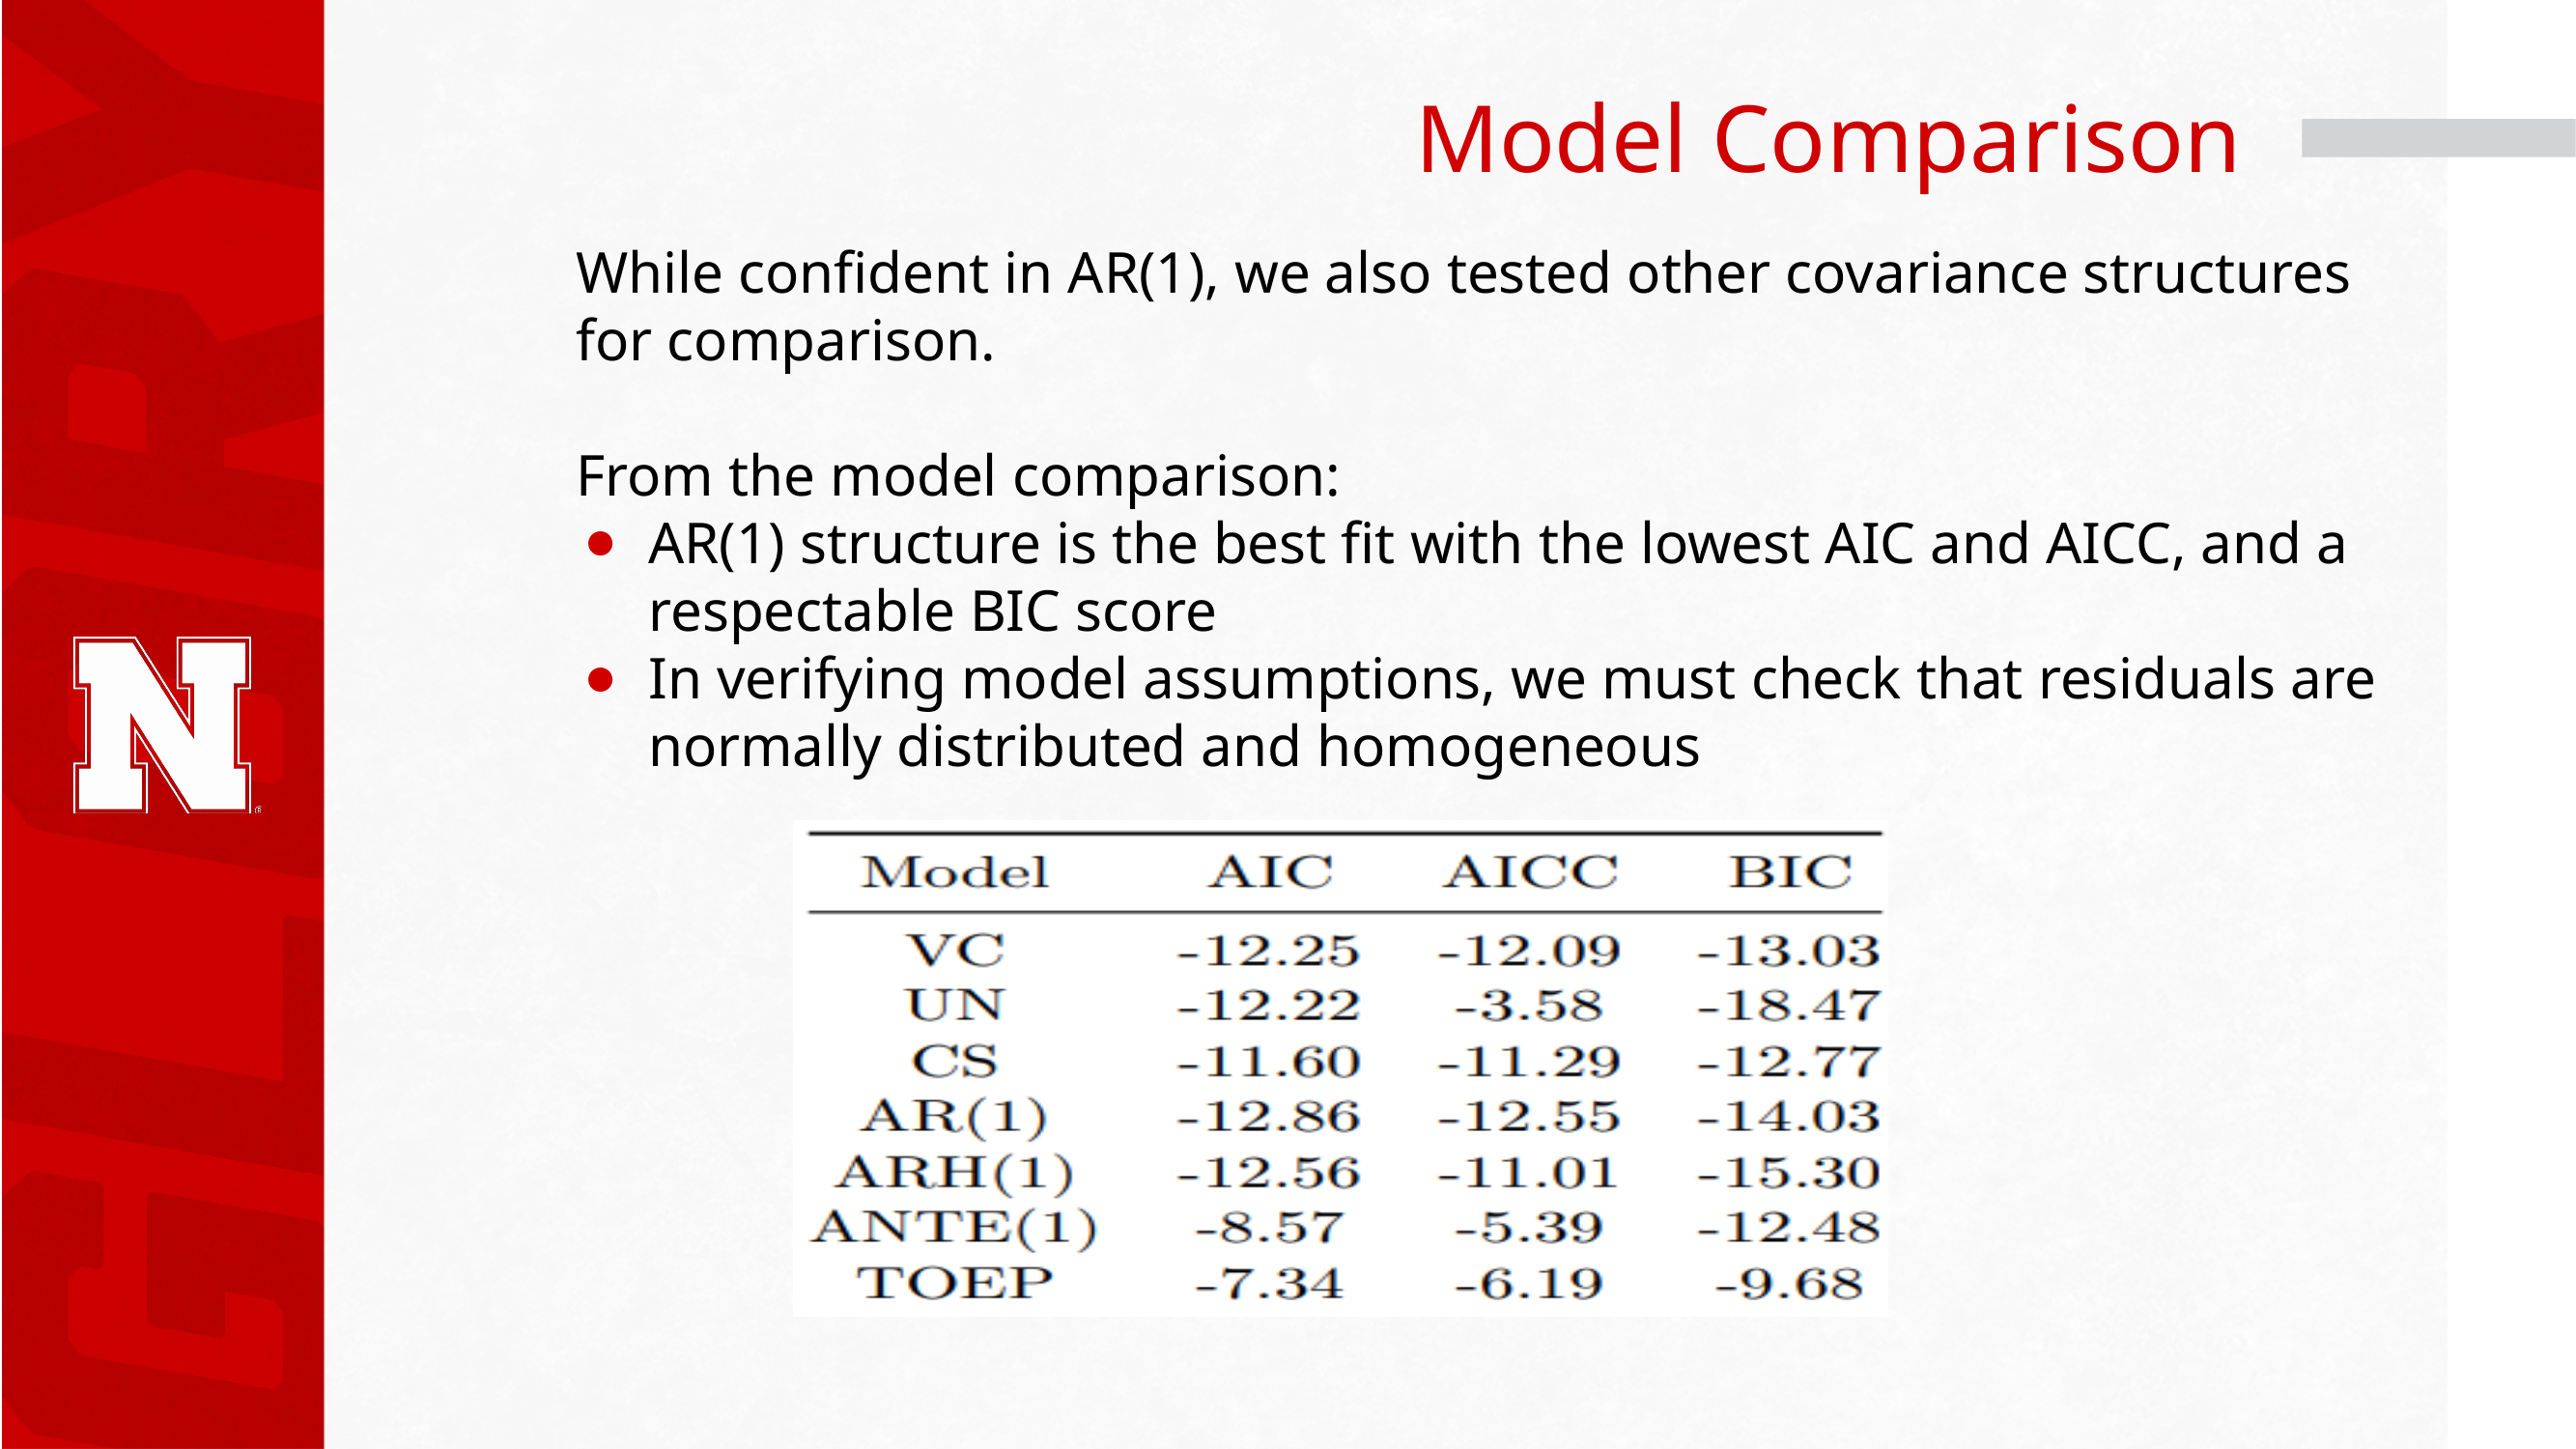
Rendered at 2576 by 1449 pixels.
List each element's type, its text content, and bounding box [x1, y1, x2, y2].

title Model Comparison [346, 96, 2242, 174]
picture [2, 0, 2448, 1449]
list While confident in AR(1), we also tested other covariance structures for comparison. From the model comparison: AR(1) structure is the best fit with the lowest AIC and AICC, and a respectable BIC score In verifying model assumptions, we must check that residuals are normally distributed and homogeneous [561, 229, 2423, 1317]
